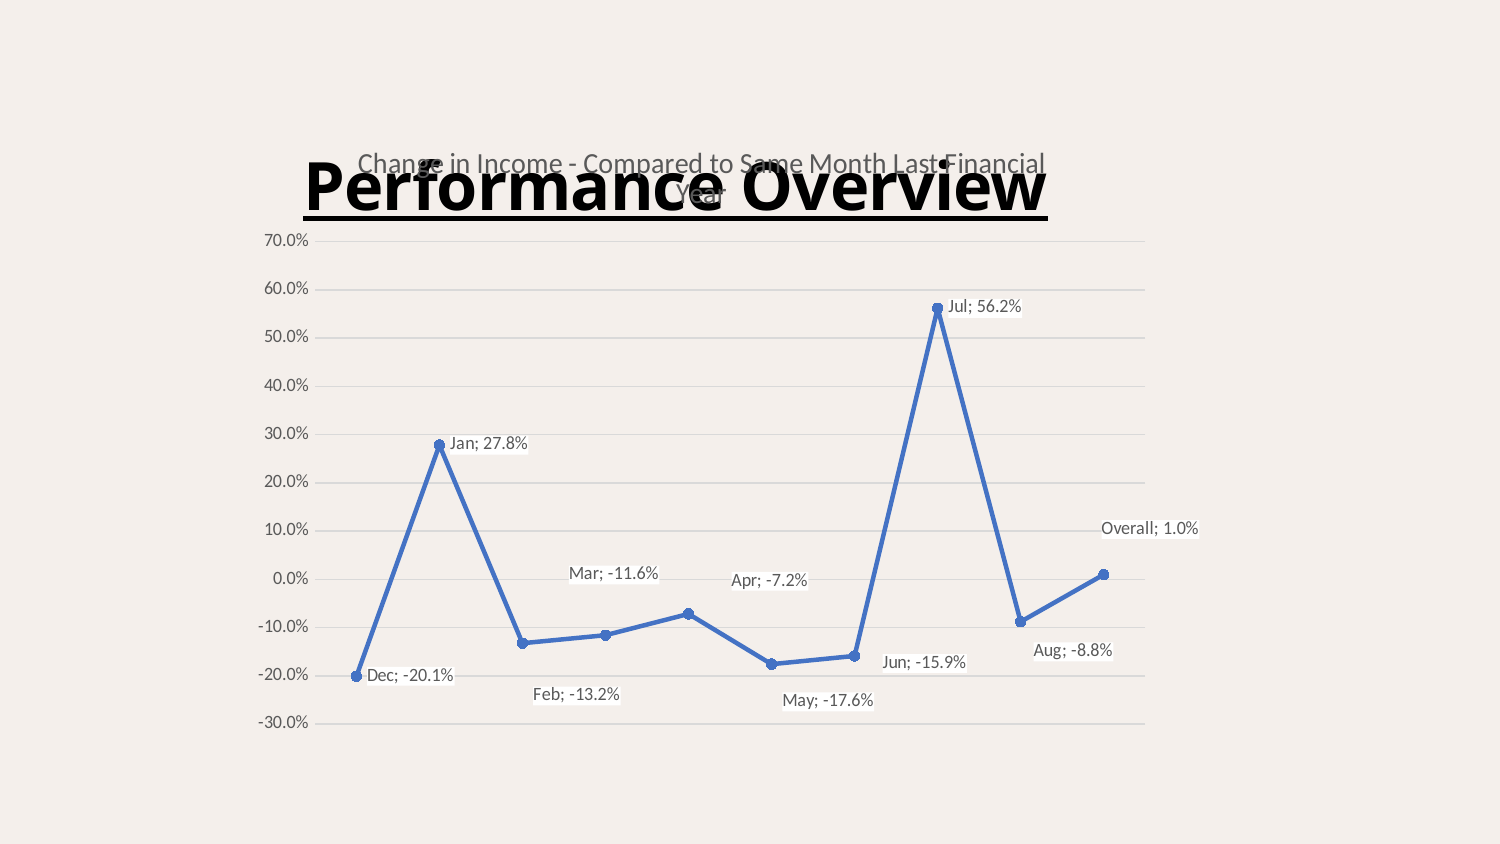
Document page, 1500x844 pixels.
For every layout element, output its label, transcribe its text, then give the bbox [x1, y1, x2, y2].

chart [239, 122, 1200, 747]
text_box Performance Overview [303, 0, 1500, 344]
